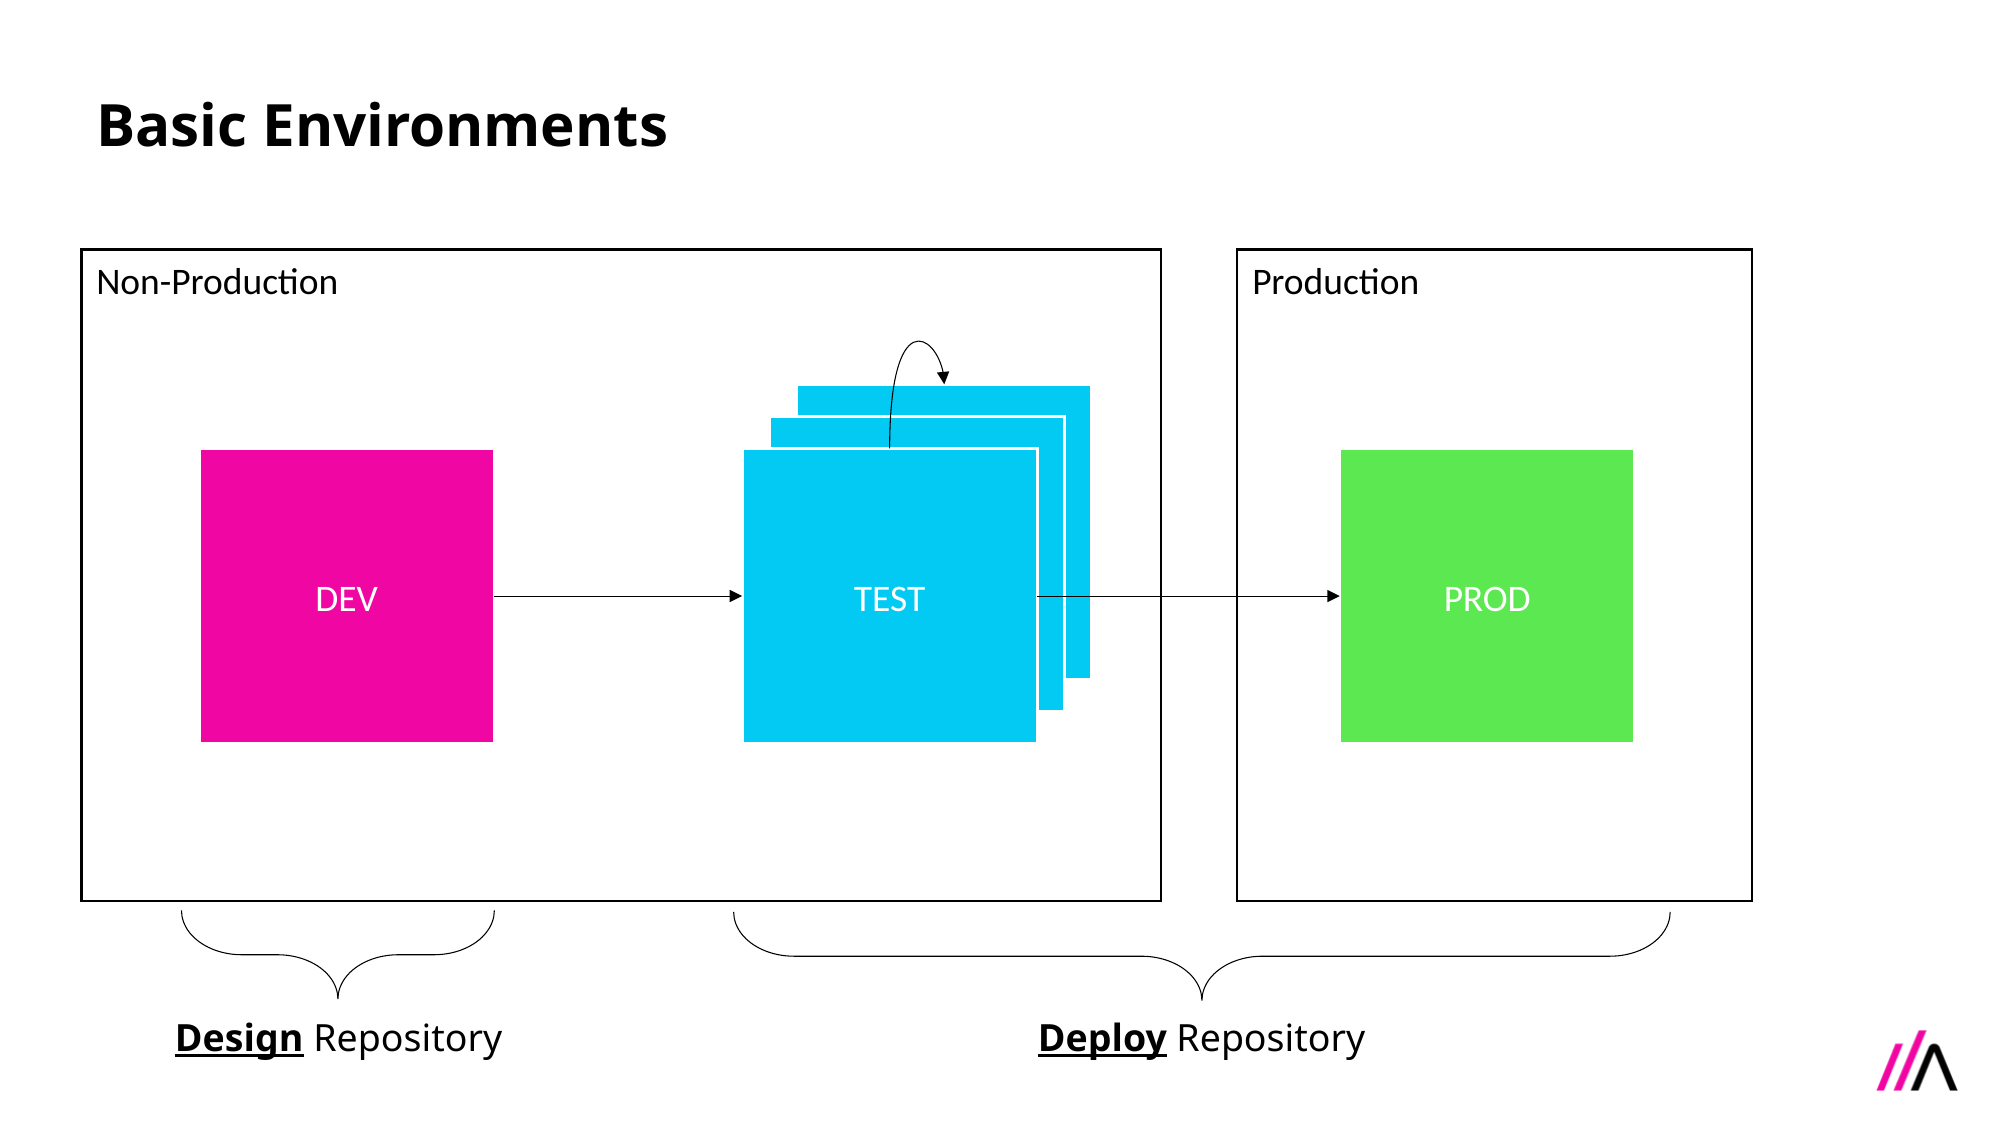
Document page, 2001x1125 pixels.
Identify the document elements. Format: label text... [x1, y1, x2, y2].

text_box Production [1236, 248, 1753, 902]
list Basic Environments [81, 80, 1671, 165]
picture [1876, 1030, 1958, 1091]
text_box [180, 910, 495, 1000]
text_box Design Repository [160, 1006, 518, 1066]
text_box Deploy Repository [1023, 1006, 1381, 1066]
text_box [884, 389, 950, 444]
text_box Non-Production [80, 248, 1162, 902]
text_box [733, 911, 1671, 1001]
